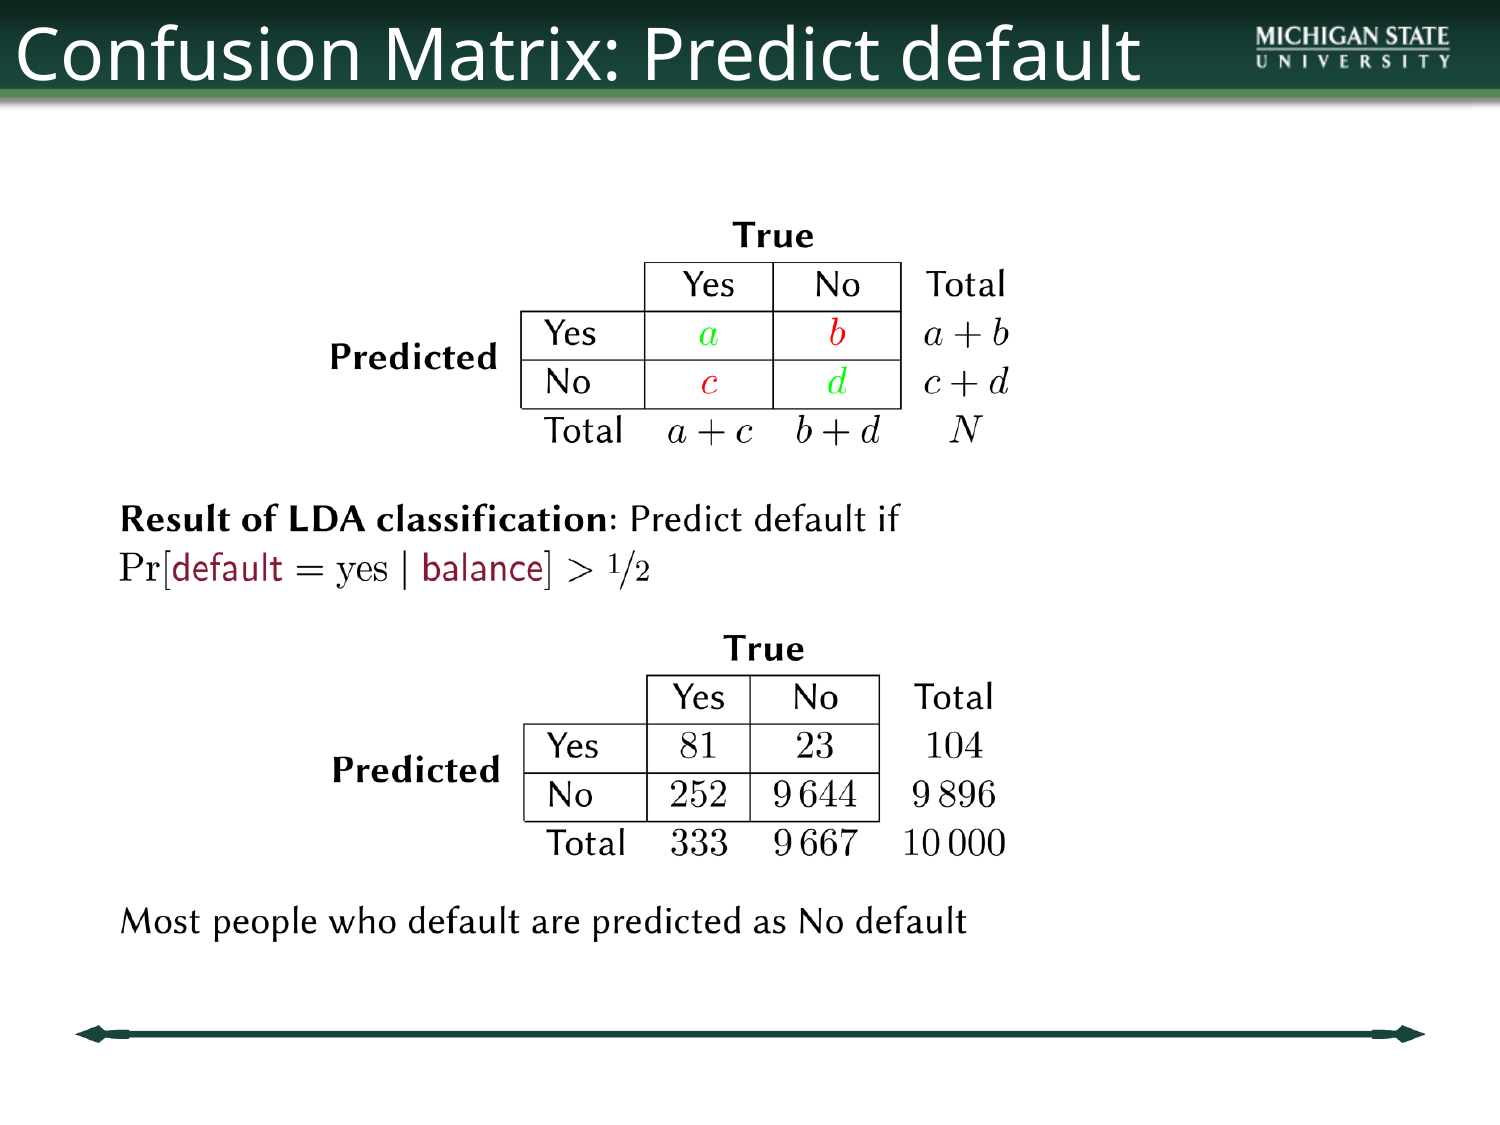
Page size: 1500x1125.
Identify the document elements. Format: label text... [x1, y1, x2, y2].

picture [69, 158, 1026, 967]
picture [1302, 0, 1500, 110]
text_box Confusion Matrix: Predict default [0, 0, 1302, 120]
picture [75, 1025, 1425, 1043]
